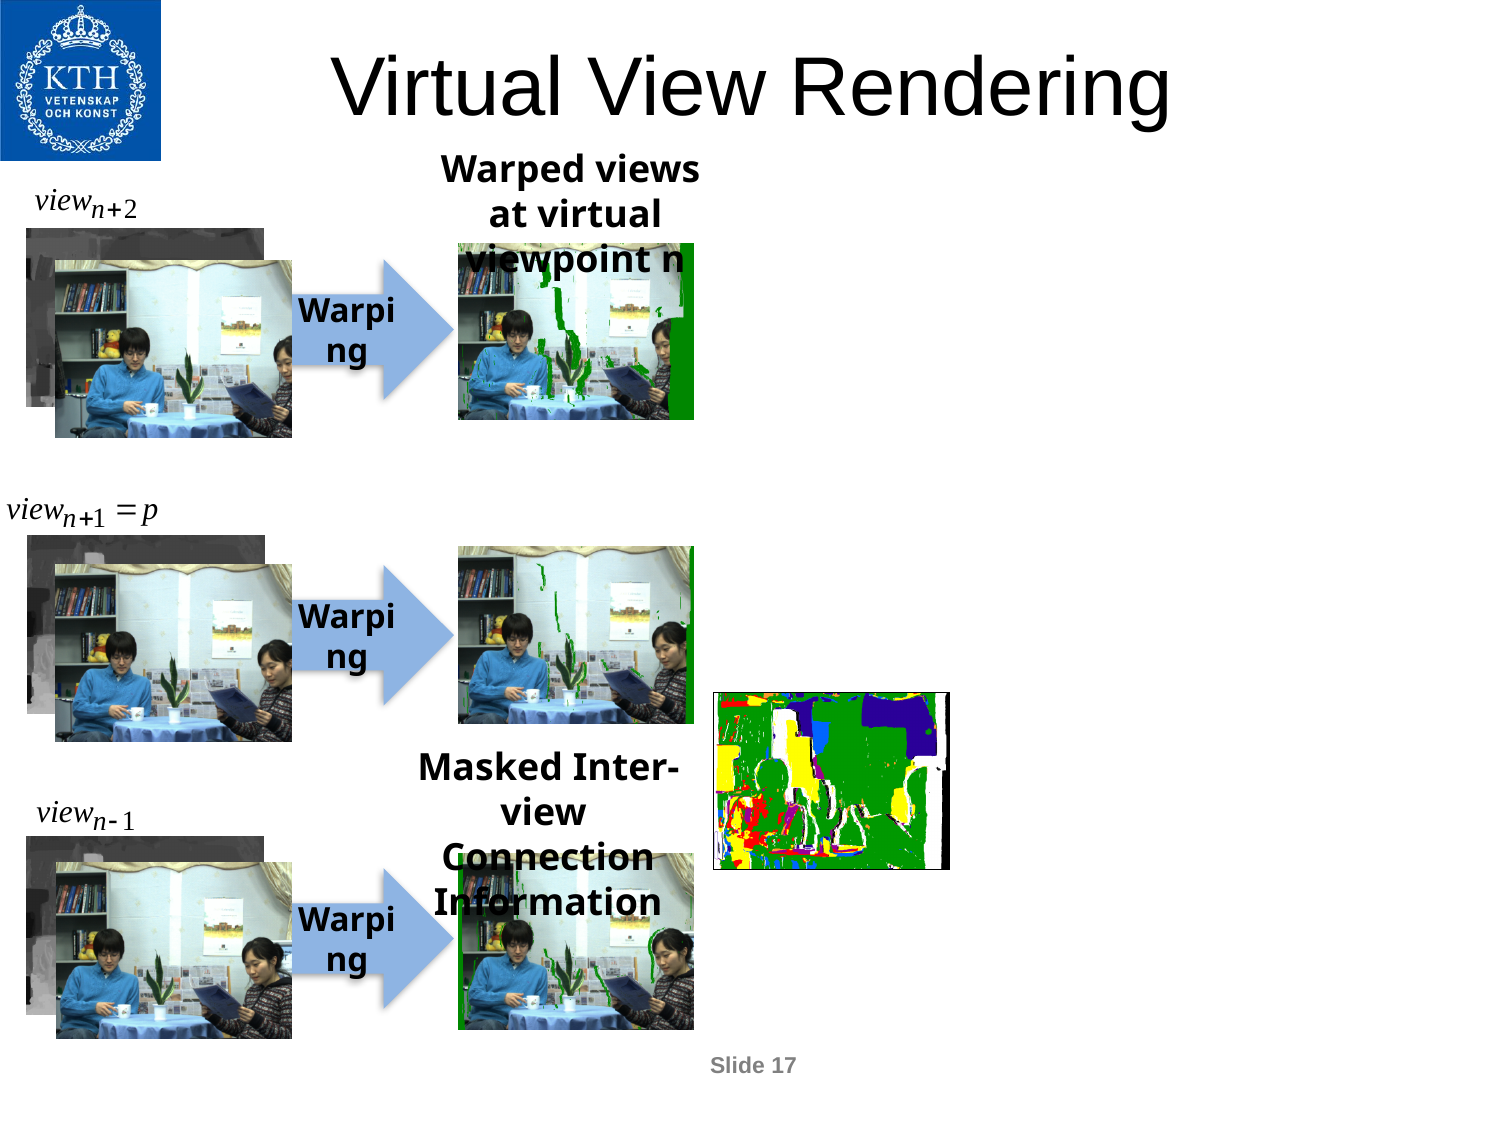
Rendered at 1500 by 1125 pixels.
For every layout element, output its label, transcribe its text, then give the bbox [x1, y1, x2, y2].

text_box Slide 17 [682, 1047, 824, 1094]
title Virtual View Rendering [164, 3, 1427, 161]
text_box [26, 173, 951, 1039]
picture [0, 0, 162, 162]
text_box Warped views at virtual viewpoint n [419, 138, 732, 172]
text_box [0, 482, 169, 540]
